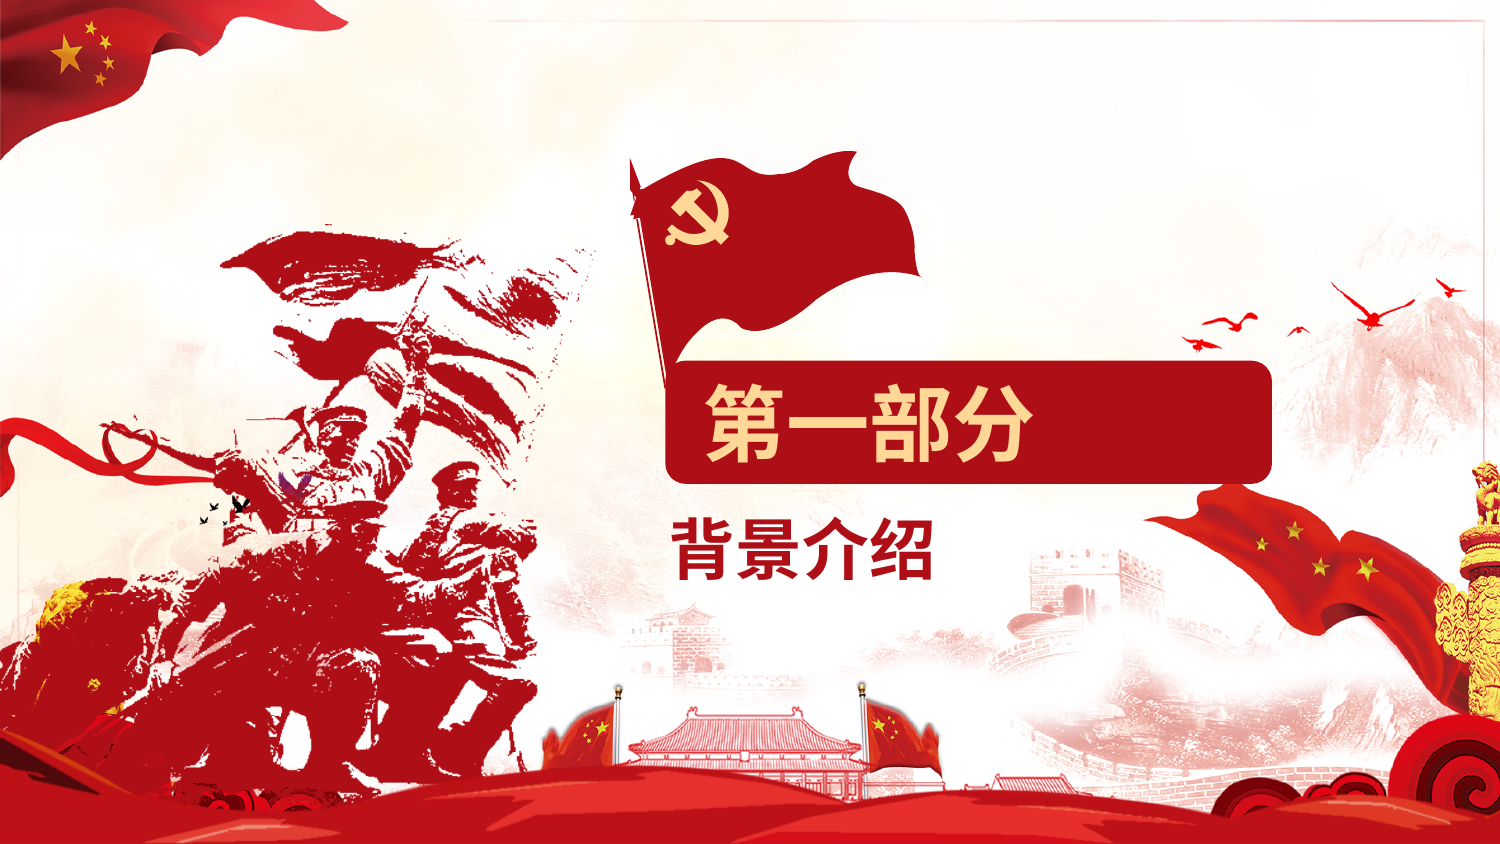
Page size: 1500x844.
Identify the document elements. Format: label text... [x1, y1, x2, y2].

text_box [629, 151, 923, 389]
text_box 背景介绍 [657, 502, 1296, 594]
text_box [665, 360, 1272, 484]
picture [0, 0, 1500, 844]
